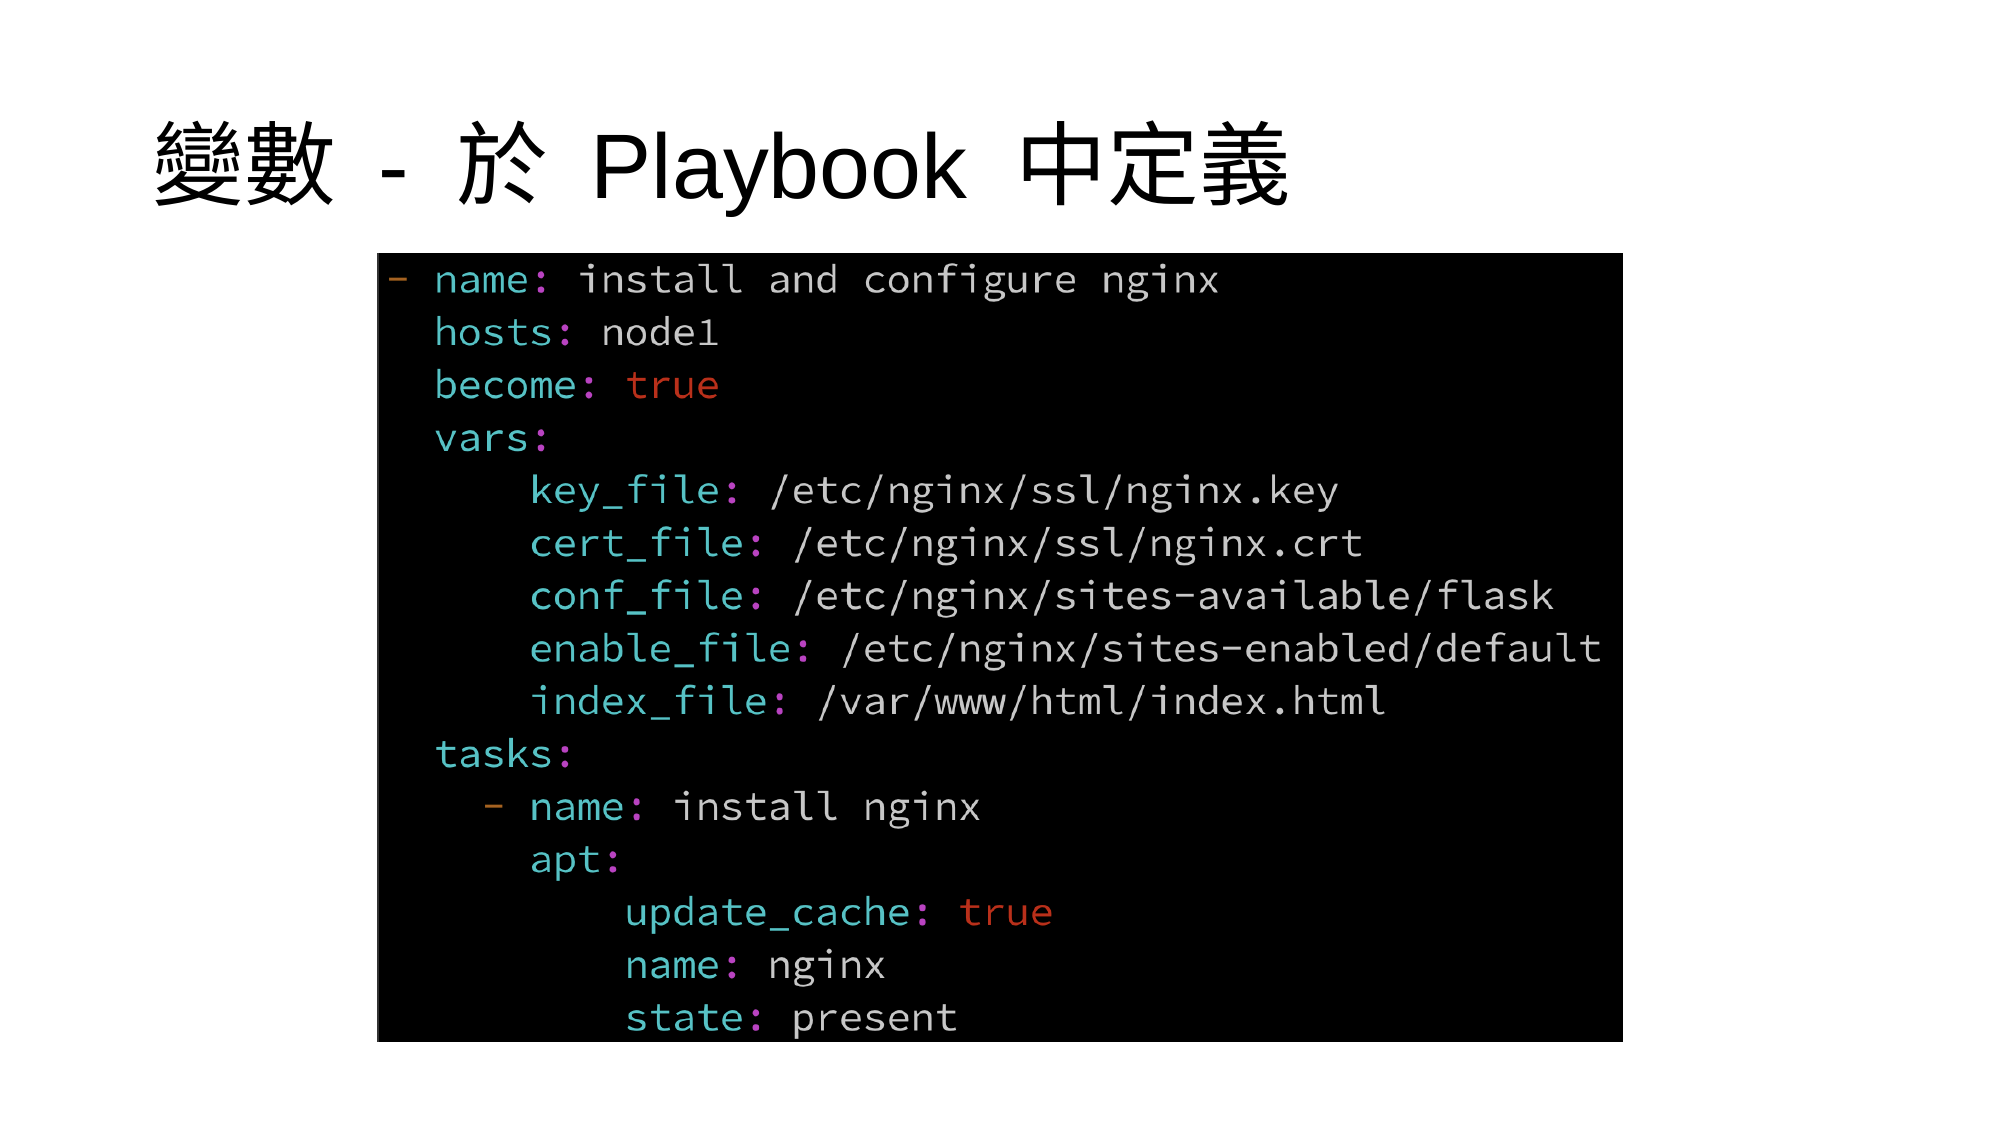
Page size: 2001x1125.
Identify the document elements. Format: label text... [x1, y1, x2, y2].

title 變數 - 於 Playbook 中定義 [137, 59, 1863, 278]
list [377, 253, 1623, 1042]
